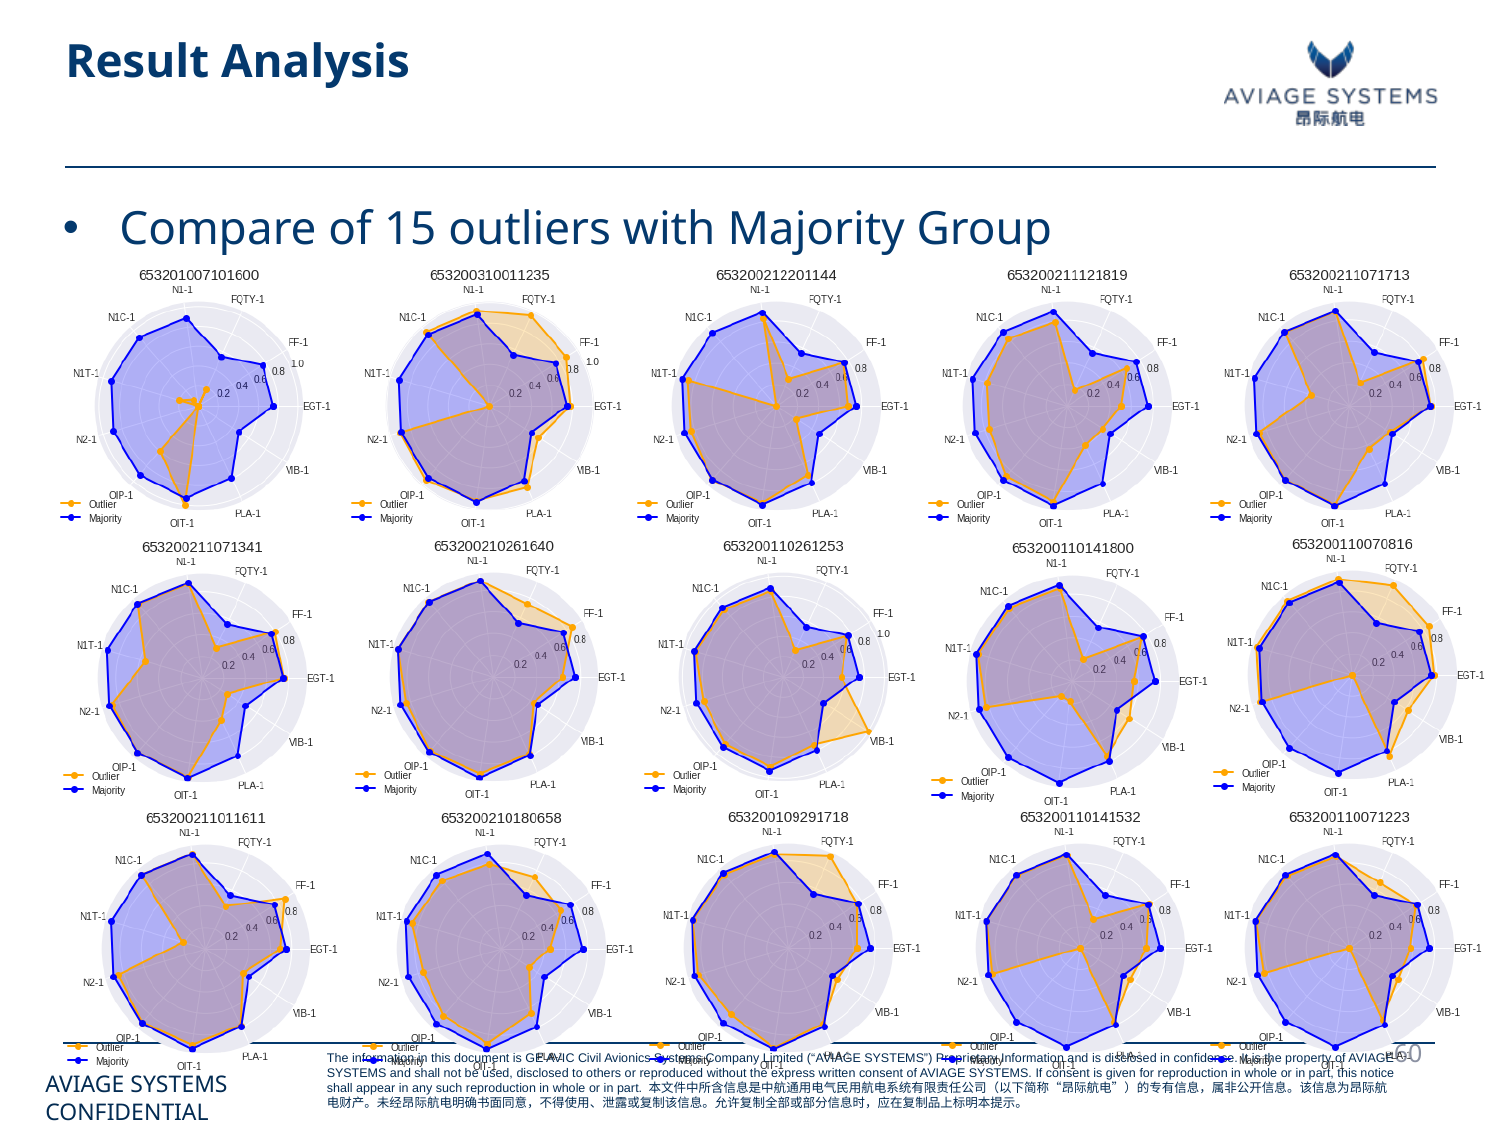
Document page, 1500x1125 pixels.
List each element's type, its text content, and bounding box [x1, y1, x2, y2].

picture [49, 261, 1491, 1077]
list Compare of 15 outliers with Majority Group [63, 208, 1435, 261]
picture [1224, 0, 1500, 126]
title Result Analysis [65, 40, 750, 161]
